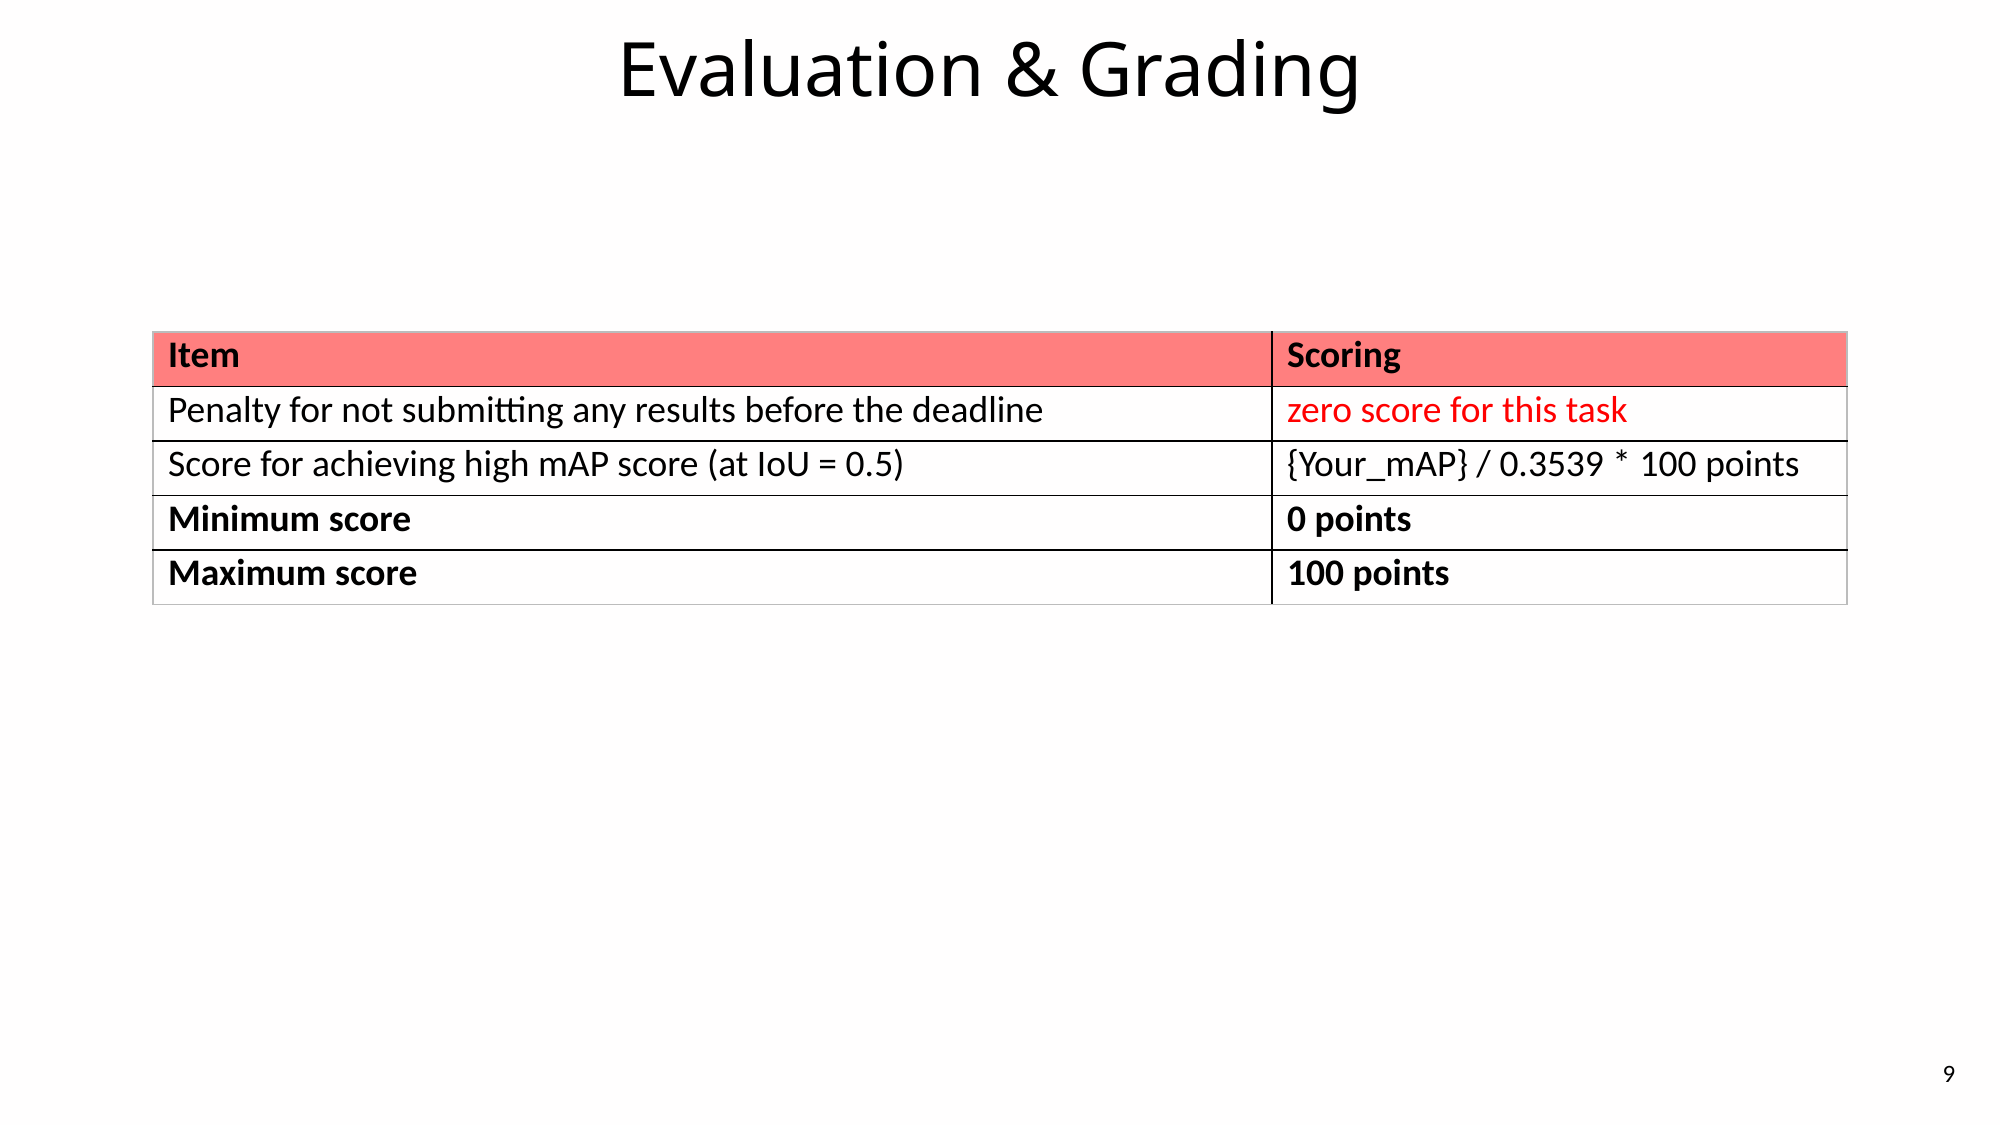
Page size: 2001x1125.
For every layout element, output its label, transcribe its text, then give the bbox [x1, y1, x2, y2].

table_cell zero score for this task [1273, 387, 1846, 440]
table_cell 0 points [1273, 496, 1846, 549]
table_header Item [154, 333, 1271, 386]
table_cell 100 points [1273, 551, 1846, 604]
table_header Scoring [1273, 333, 1846, 386]
table_cell Maximum score [154, 551, 1271, 604]
table_cell {Your_mAP} / 0.3539 * 100 points [1273, 442, 1846, 495]
table_cell Minimum score [154, 496, 1271, 549]
table_cell Score for achieving high mAP score (at IoU = 0.5) [154, 442, 1271, 495]
slide_number 9 [1520, 1042, 1971, 1103]
title Evaluation & Grading [29, 22, 1971, 123]
table_cell Penalty for not submitting any results before the deadline [154, 387, 1271, 440]
